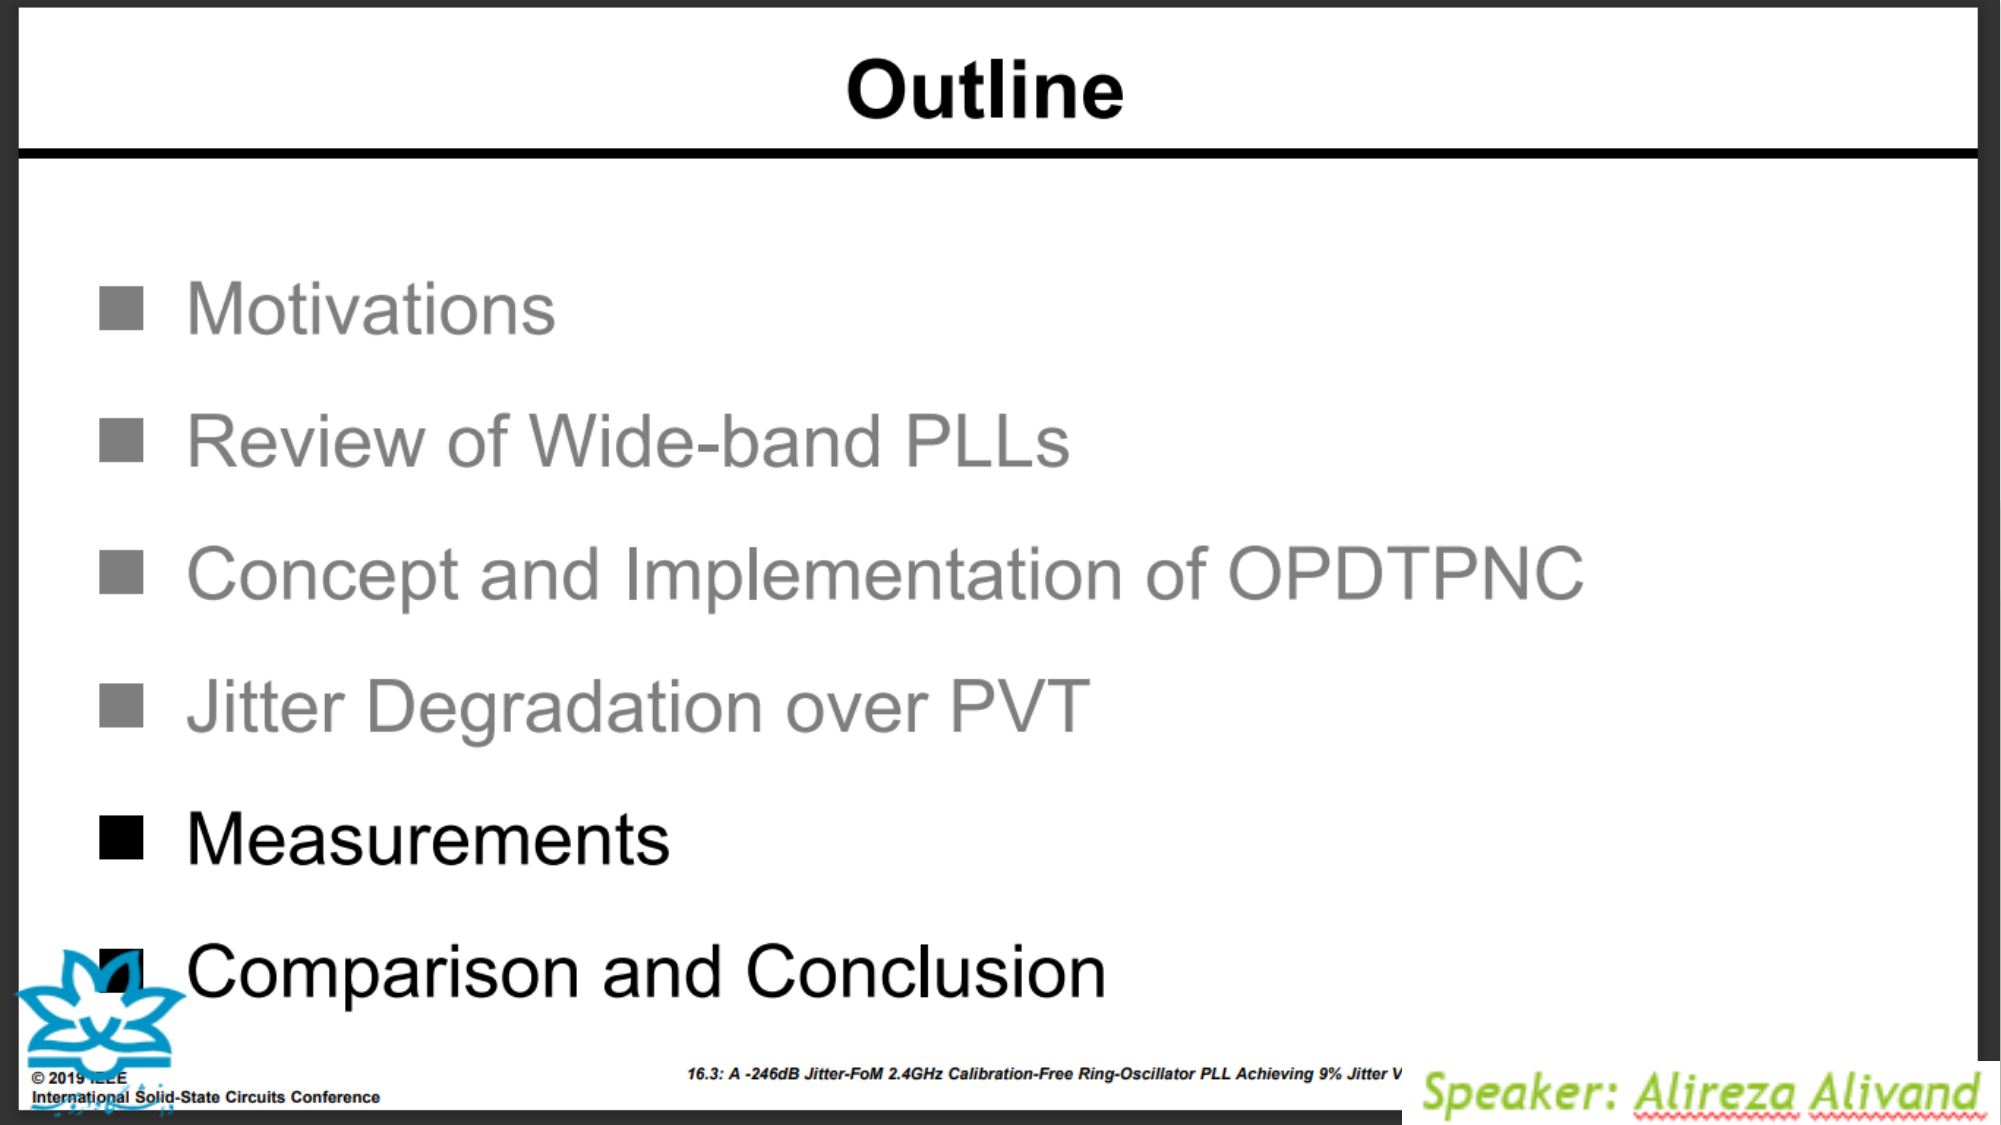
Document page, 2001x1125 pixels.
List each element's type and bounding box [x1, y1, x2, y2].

list [0, 0, 2000, 1125]
picture [0, 946, 203, 1125]
picture [1401, 1060, 2000, 1125]
